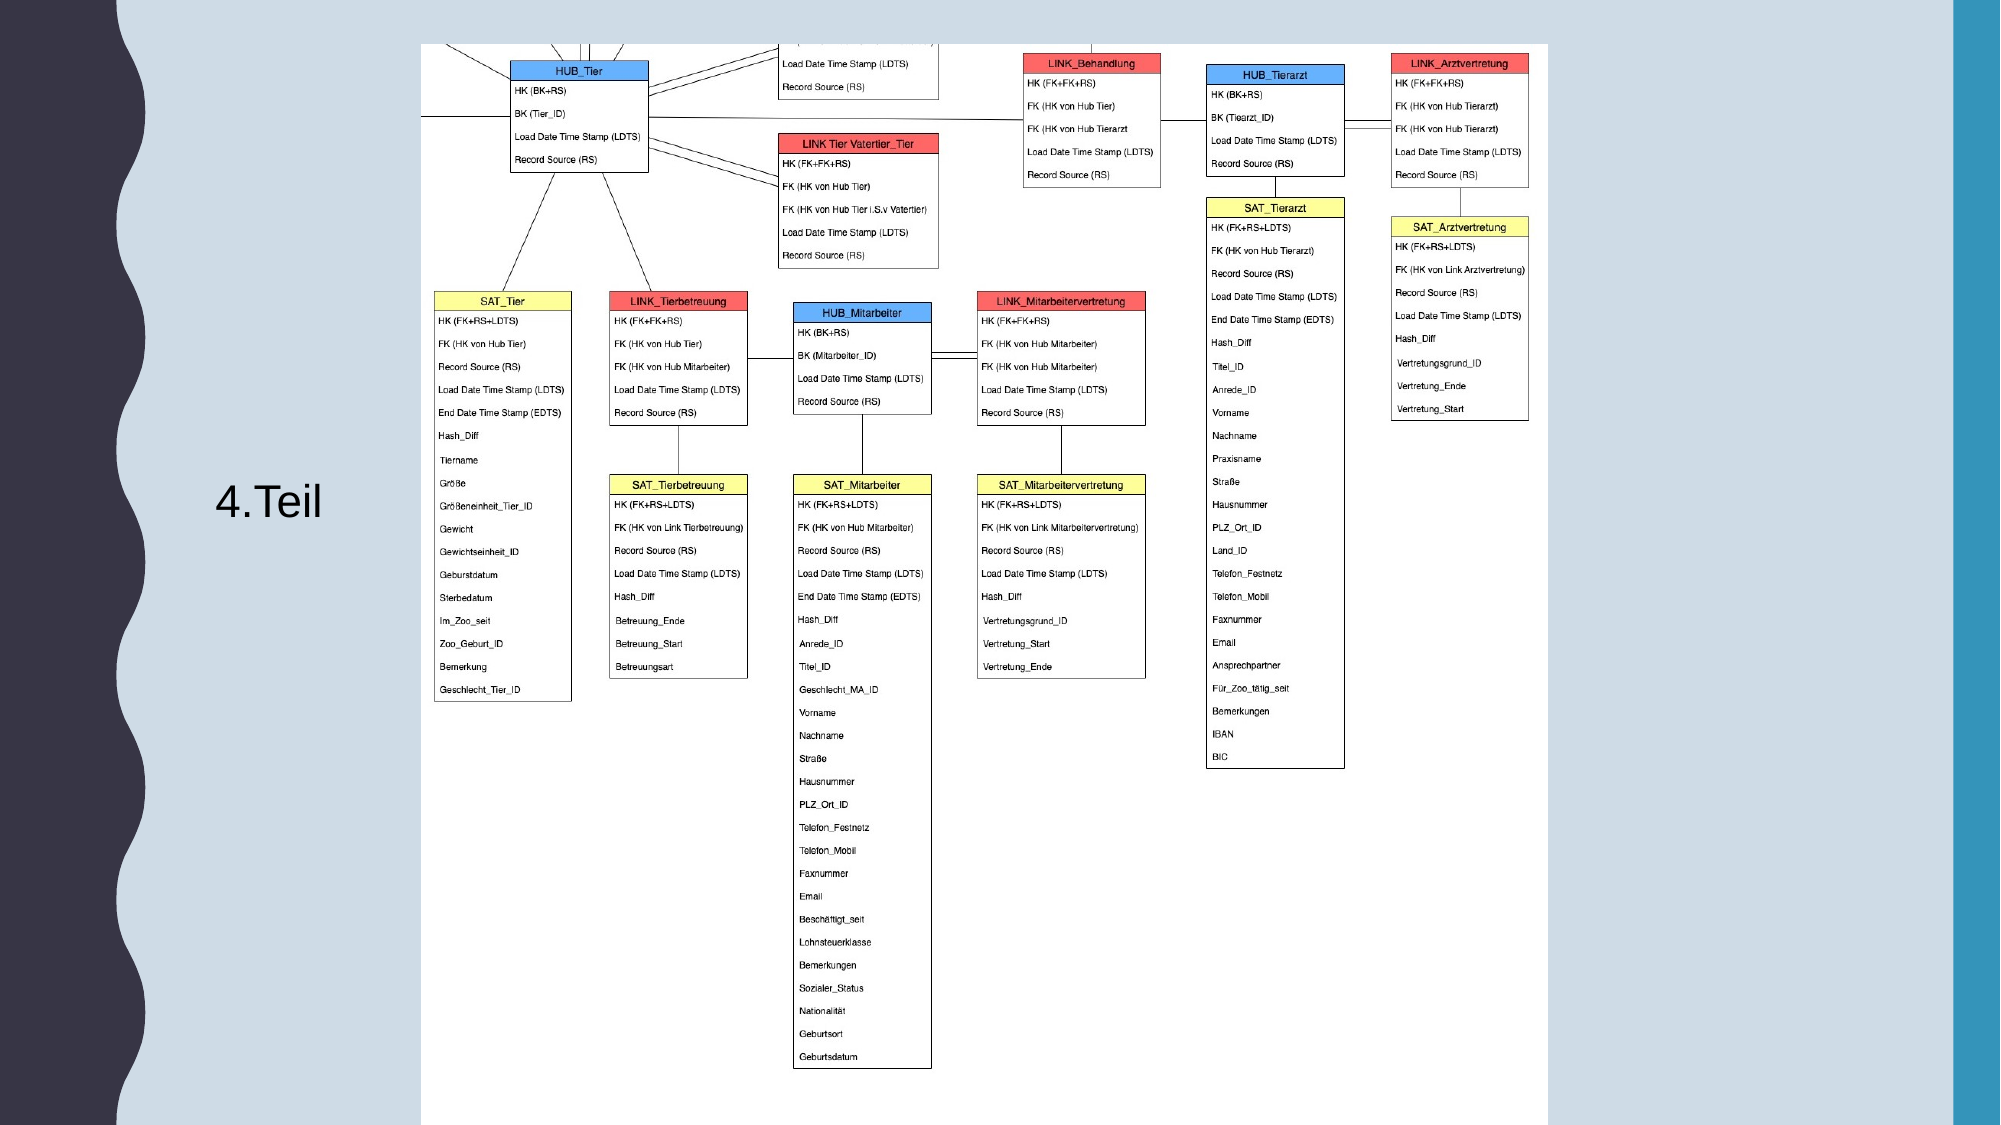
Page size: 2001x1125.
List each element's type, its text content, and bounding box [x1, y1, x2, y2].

text_box 4.Teil [200, 460, 402, 527]
picture [421, 44, 1548, 1125]
